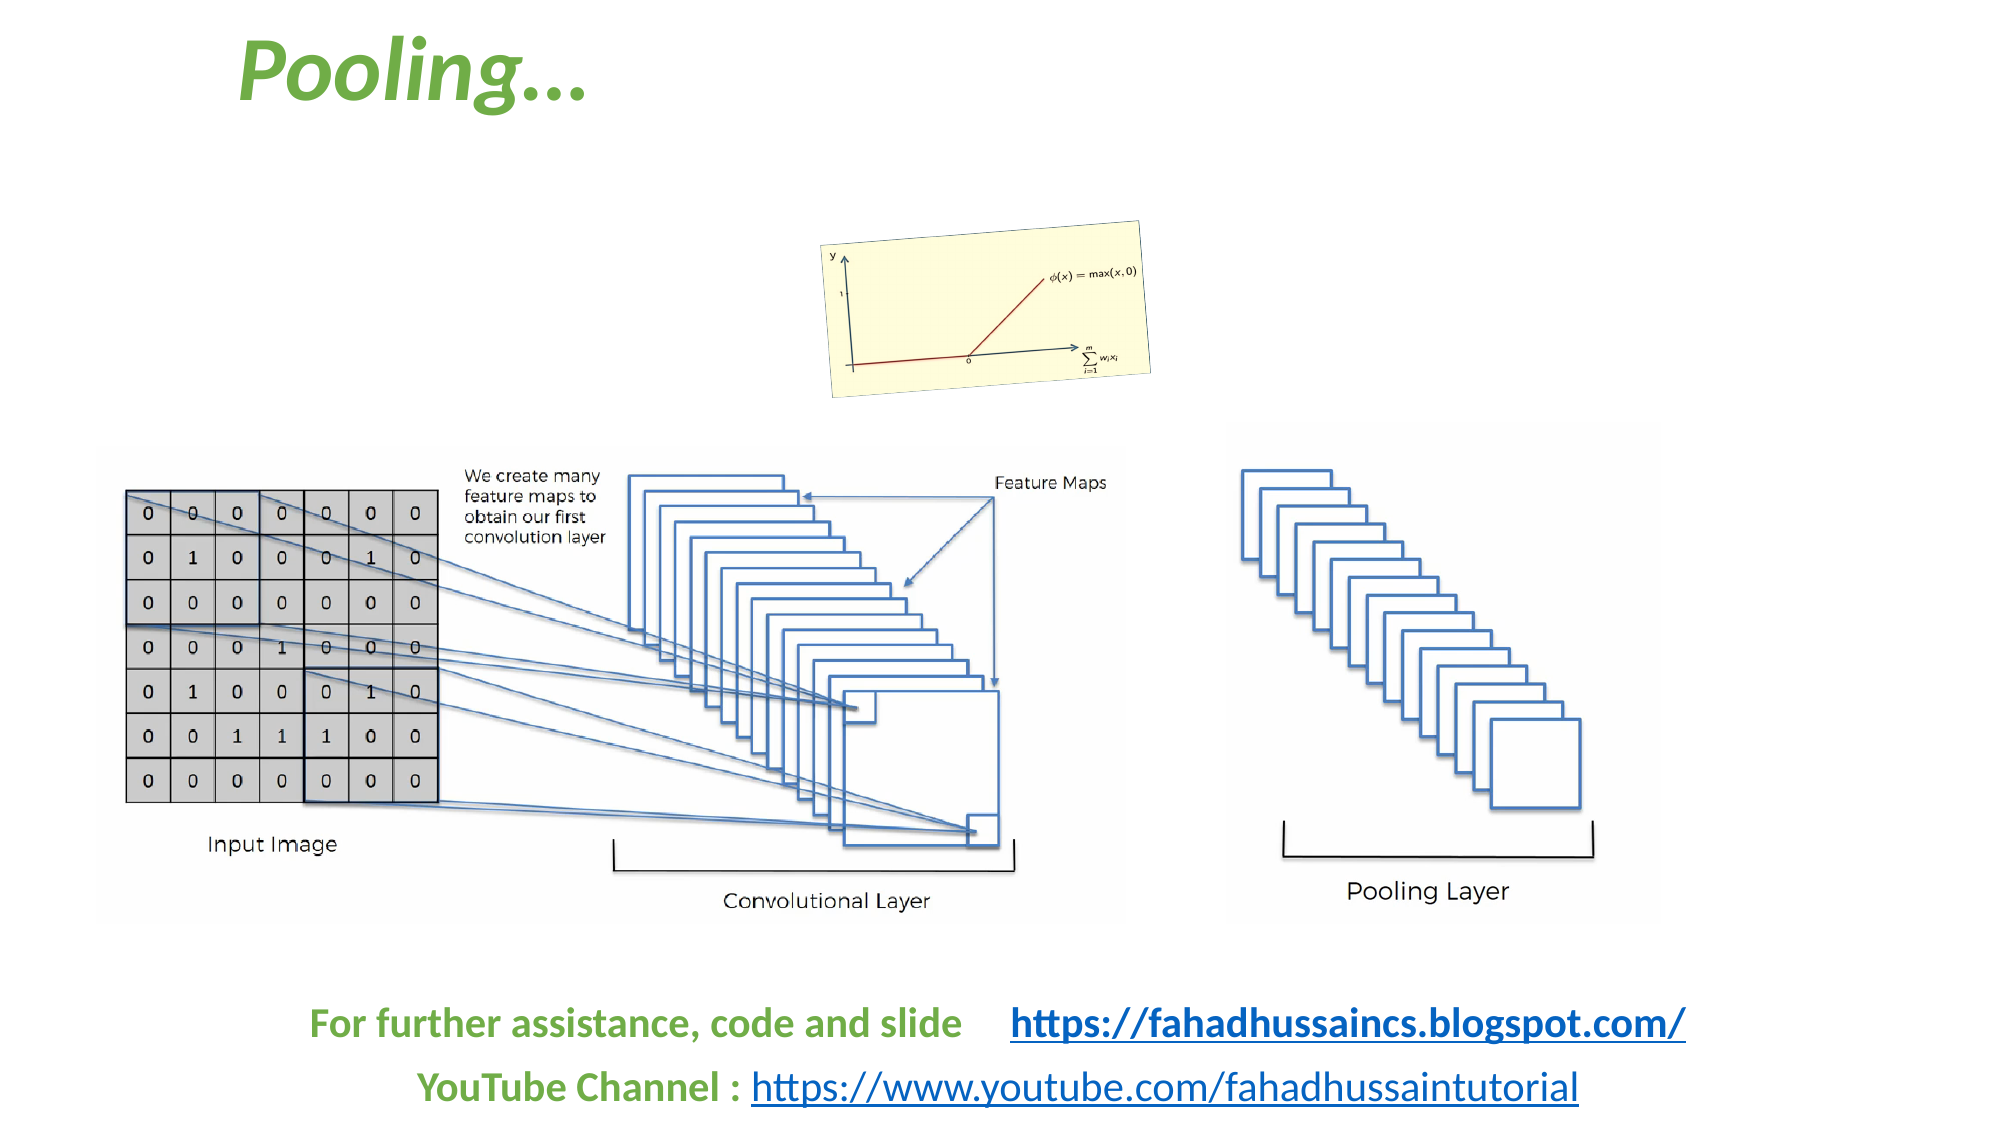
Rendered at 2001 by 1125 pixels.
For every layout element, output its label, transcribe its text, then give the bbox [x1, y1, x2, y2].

subtitle For further assistance, code and slide https://fahadhussaincs.blogspot.com/ YouTube Channel : https://www.youtube.com/fahadhussaintutorial [18, 993, 1978, 1118]
text_box Pooling… [223, 1, 605, 127]
picture [1226, 422, 1661, 924]
picture [96, 446, 1126, 924]
picture [821, 221, 1150, 397]
